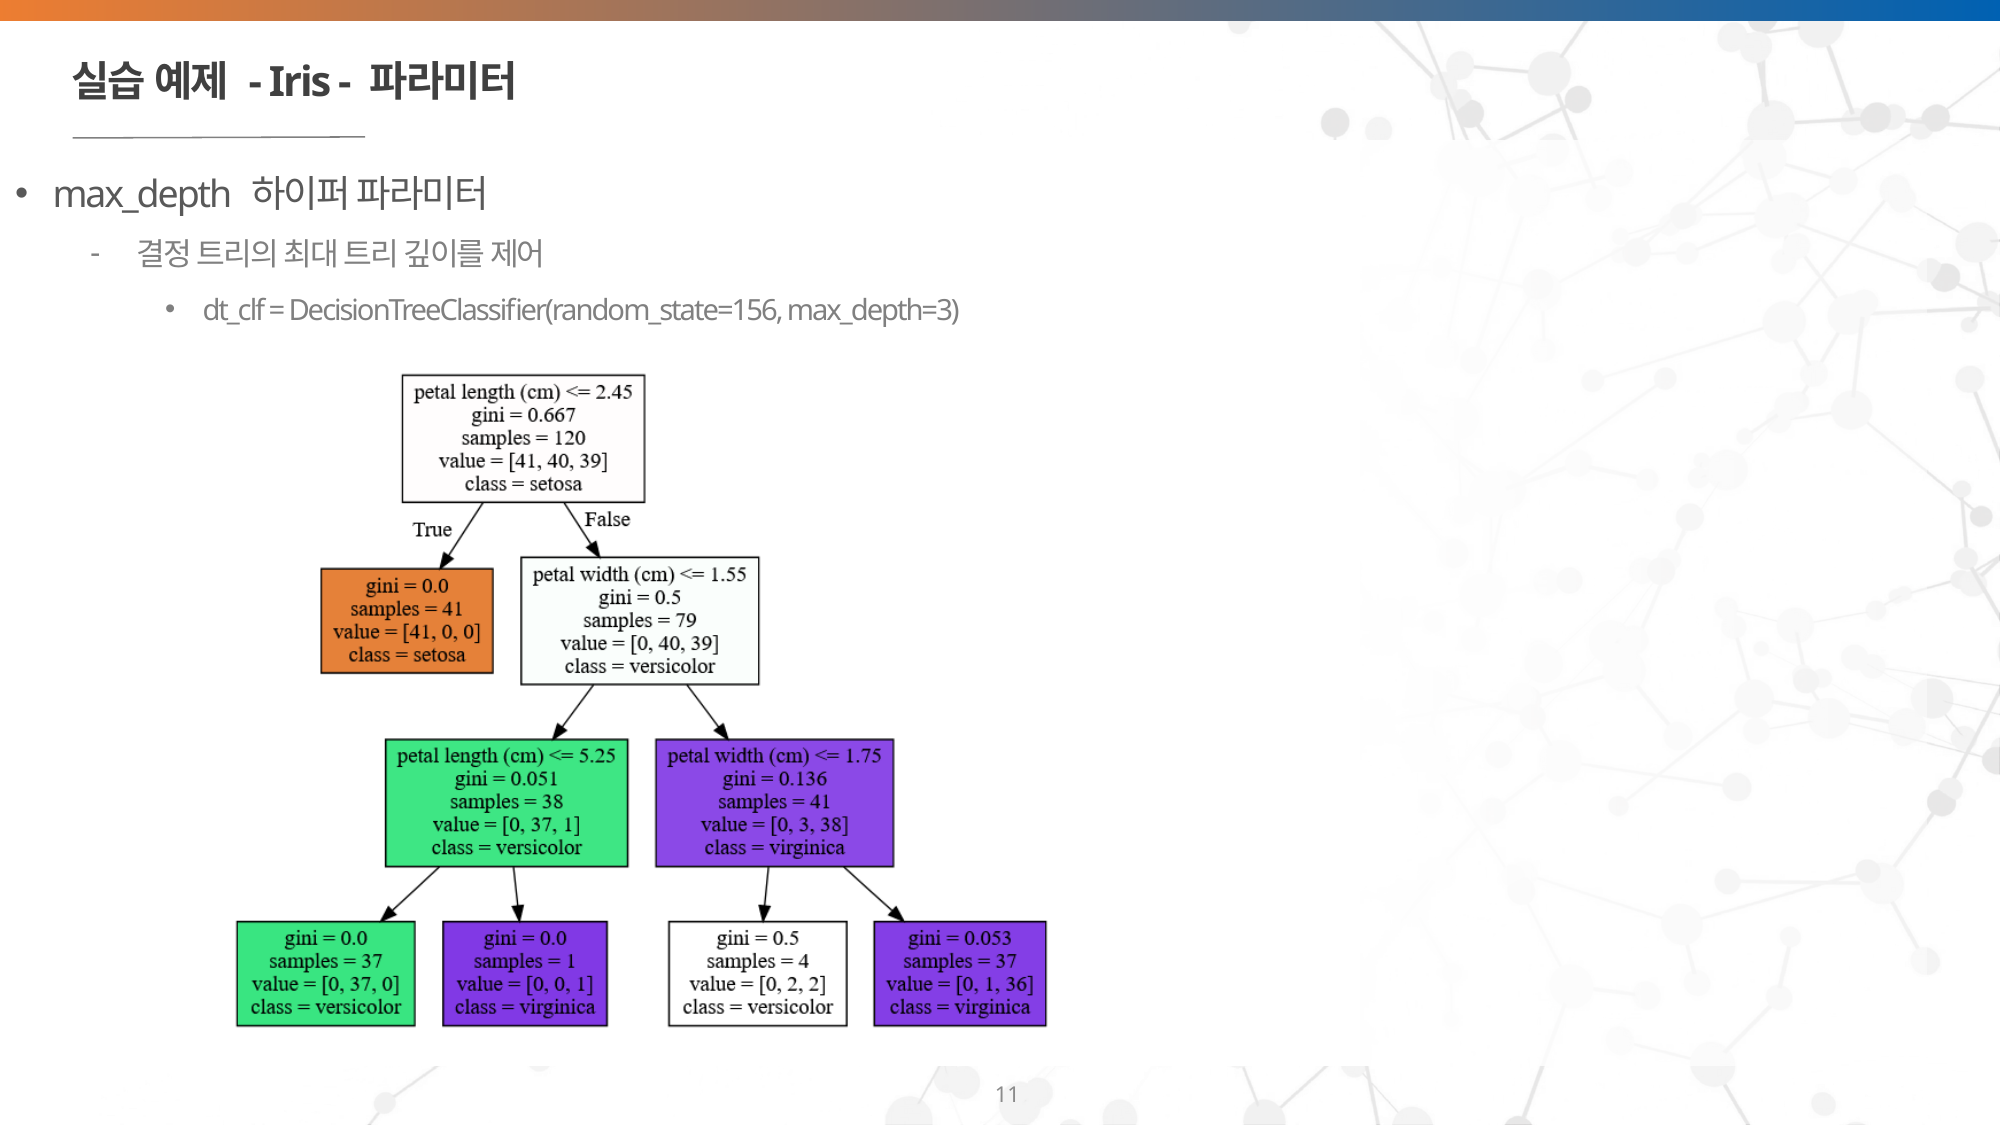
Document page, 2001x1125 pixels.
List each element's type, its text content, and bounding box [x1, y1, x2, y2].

slide_number 11 [782, 1065, 1233, 1125]
list max_depth 하이퍼 파라미터 결정 트리의 최대 트리 깊이를 제어 dt_clf = DecisionTreeClassifier(random_state=156, max_depth=3) [0, 151, 2000, 1125]
title 실습 예제 - Iris - 파라미터 [56, 49, 1162, 117]
picture [231, 369, 1051, 1032]
